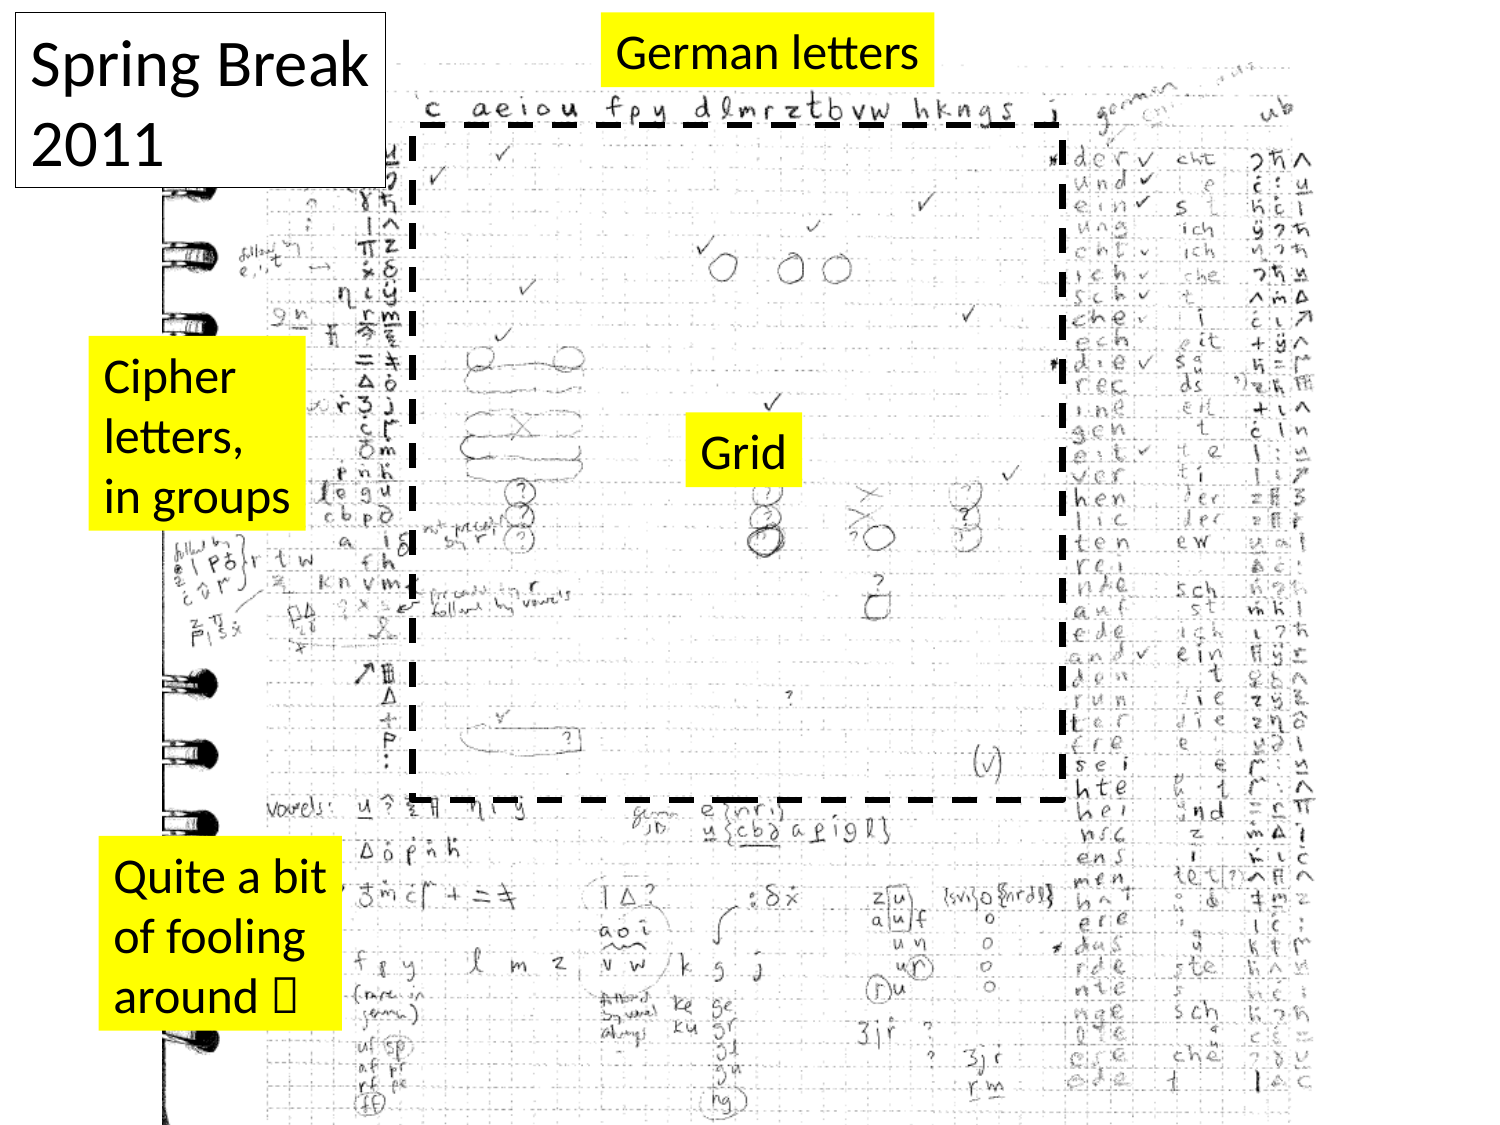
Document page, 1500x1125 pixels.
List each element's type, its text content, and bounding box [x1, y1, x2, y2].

text_box Quite a bit of fooling around  [98, 835, 156, 1031]
text_box German letters [600, 12, 935, 60]
text_box Spring Break 2011 [15, 12, 386, 188]
text_box Cipher letters, in groups [88, 335, 156, 531]
picture [161, 62, 1326, 1125]
